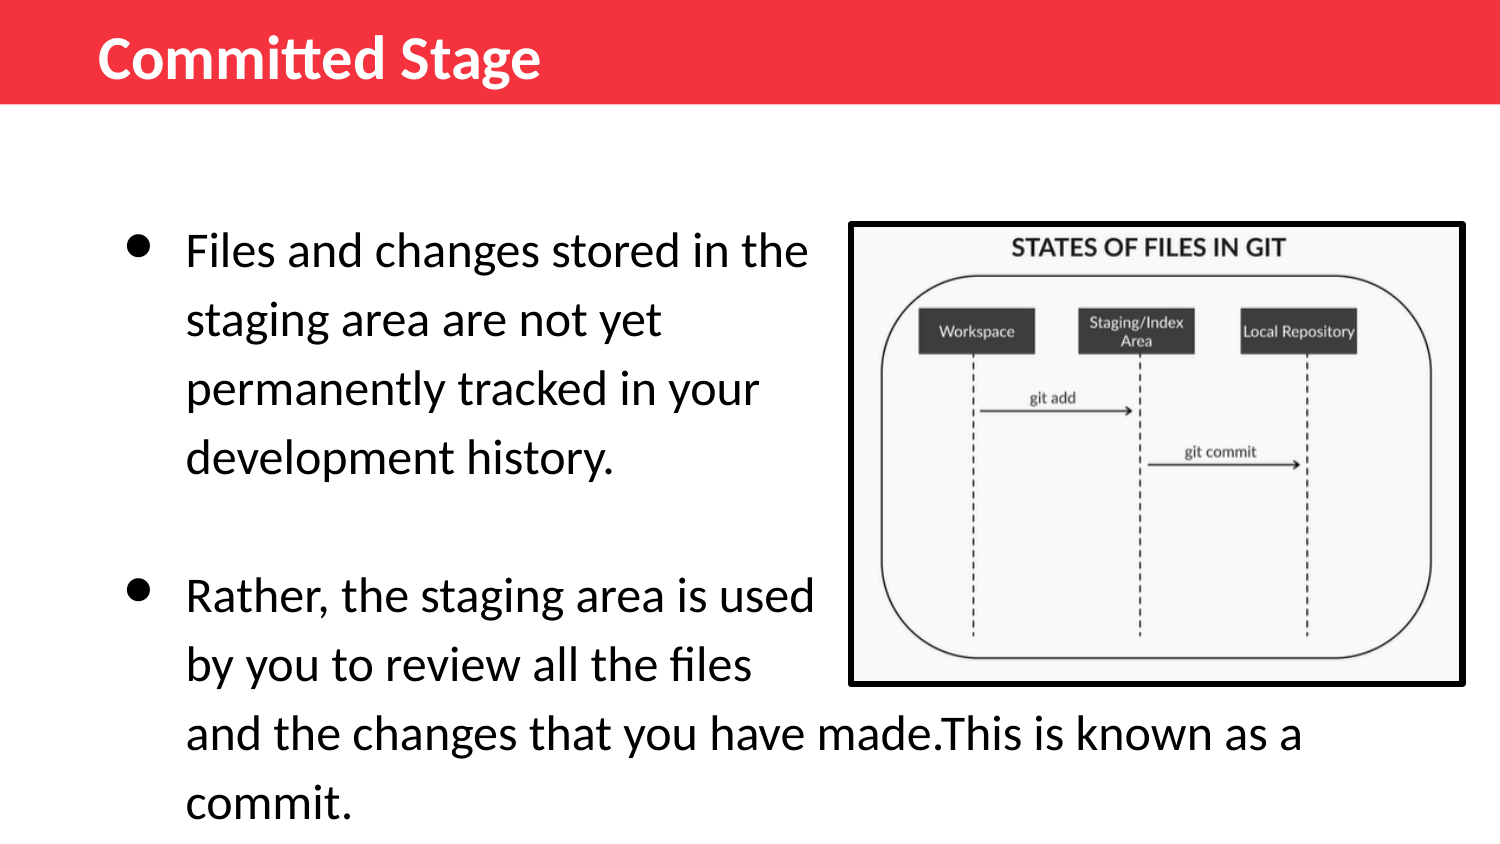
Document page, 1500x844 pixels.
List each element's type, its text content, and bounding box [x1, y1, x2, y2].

text_box Committed Stage [83, 2, 1143, 138]
text_box Files and changes stored in the staging area are not yet permanently tracked in your development history. Rather, the staging area is used by you to review all the files and the changes that you have made.This is known as a commit. [95, 193, 1411, 615]
text_box [0, 0, 1500, 105]
picture [853, 227, 1460, 681]
